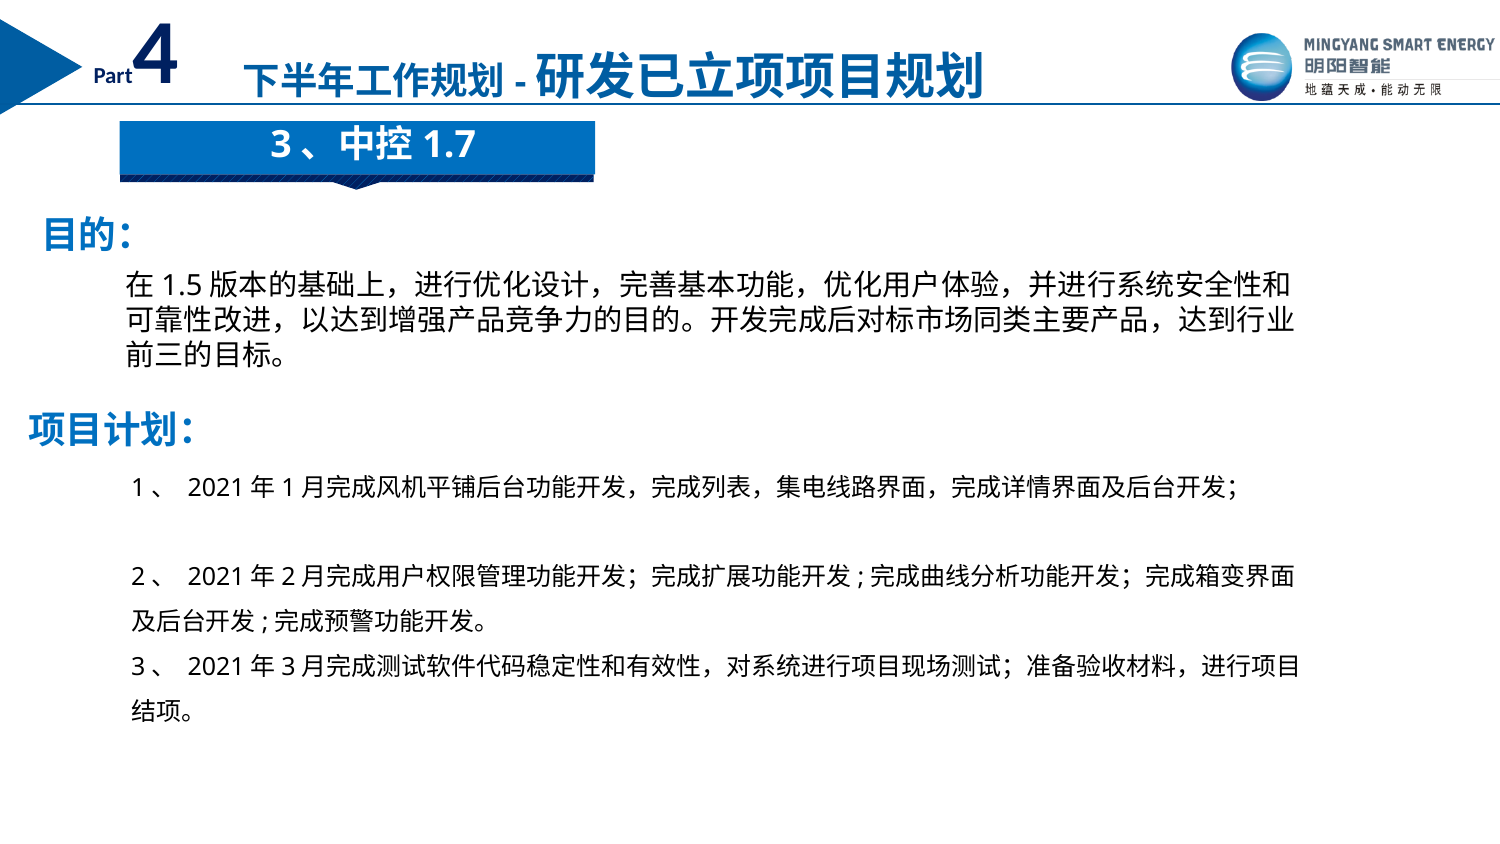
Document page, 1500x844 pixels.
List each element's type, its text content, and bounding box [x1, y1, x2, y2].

text_box 目的： [26, 203, 169, 264]
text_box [119, 120, 596, 190]
picture [1231, 3, 1500, 101]
text_box Part4 [82, 0, 246, 103]
text_box 项目计划： [13, 398, 231, 458]
text_box 在1.5版本的基础上，进行优化设计，完善基本功能，优化用户体验，并进行系统安全性和可靠性改进，以达到增强产品竞争力的目的。开发完成后对标市场同类主要产品，达到行业前三的目标。 [114, 260, 1322, 377]
text_box [0, 19, 82, 103]
text_box 1、 2021年1月完成风机平铺后台功能开发，完成列表，集电线路界面，完成详情界面及后台开发； 2、 2021年2月完成用户权限管理功能开发；完成扩展功能开发;完成曲线分析功能开发；完成箱变界面及后台开发;完成预警功能开发。 3、 2021年3月完成测试软件代码稳定性和有效性，对系统进行项目现场测试；准备验收材料，进行项目结项。 [116, 448, 1320, 733]
text_box 下半年工作规划-研发已立项项目规划 [228, 19, 1010, 103]
